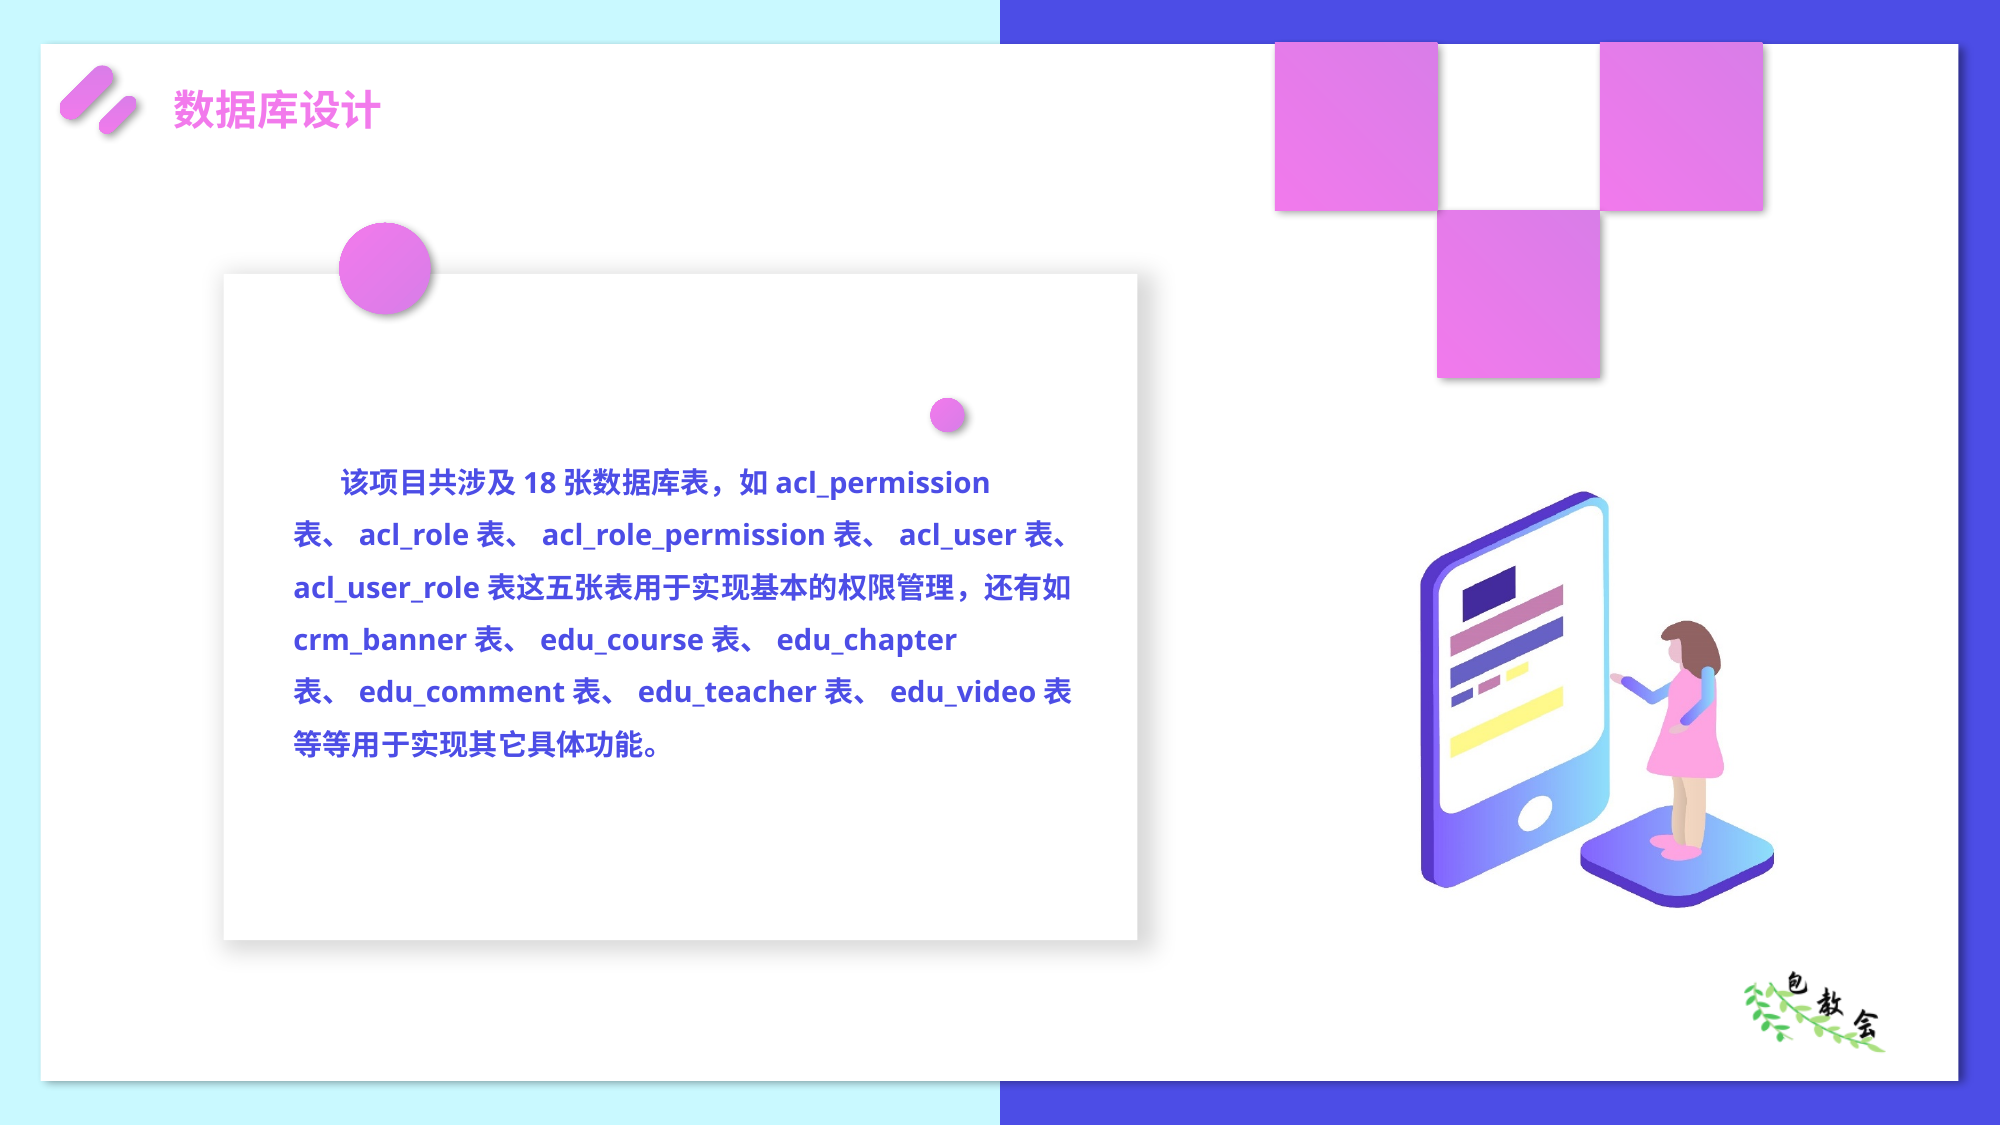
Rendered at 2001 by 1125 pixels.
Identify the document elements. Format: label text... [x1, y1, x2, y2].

picture [39, 44, 1961, 1081]
text_box [929, 397, 966, 434]
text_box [1274, 42, 1763, 378]
text_box [222, 273, 1138, 941]
text_box 该项目共涉及18张数据库表，如acl_permission表、acl_role表、acl_role_permission表、acl_user表、acl_user_role表这五张表用于实现基本的权限管理，还有如crm_banner表、edu_course表、edu_chapter表、edu_comment表、edu_teacher表、edu_video表等等用于实现其它具体功能。 [278, 439, 1106, 769]
text_box [338, 221, 432, 316]
